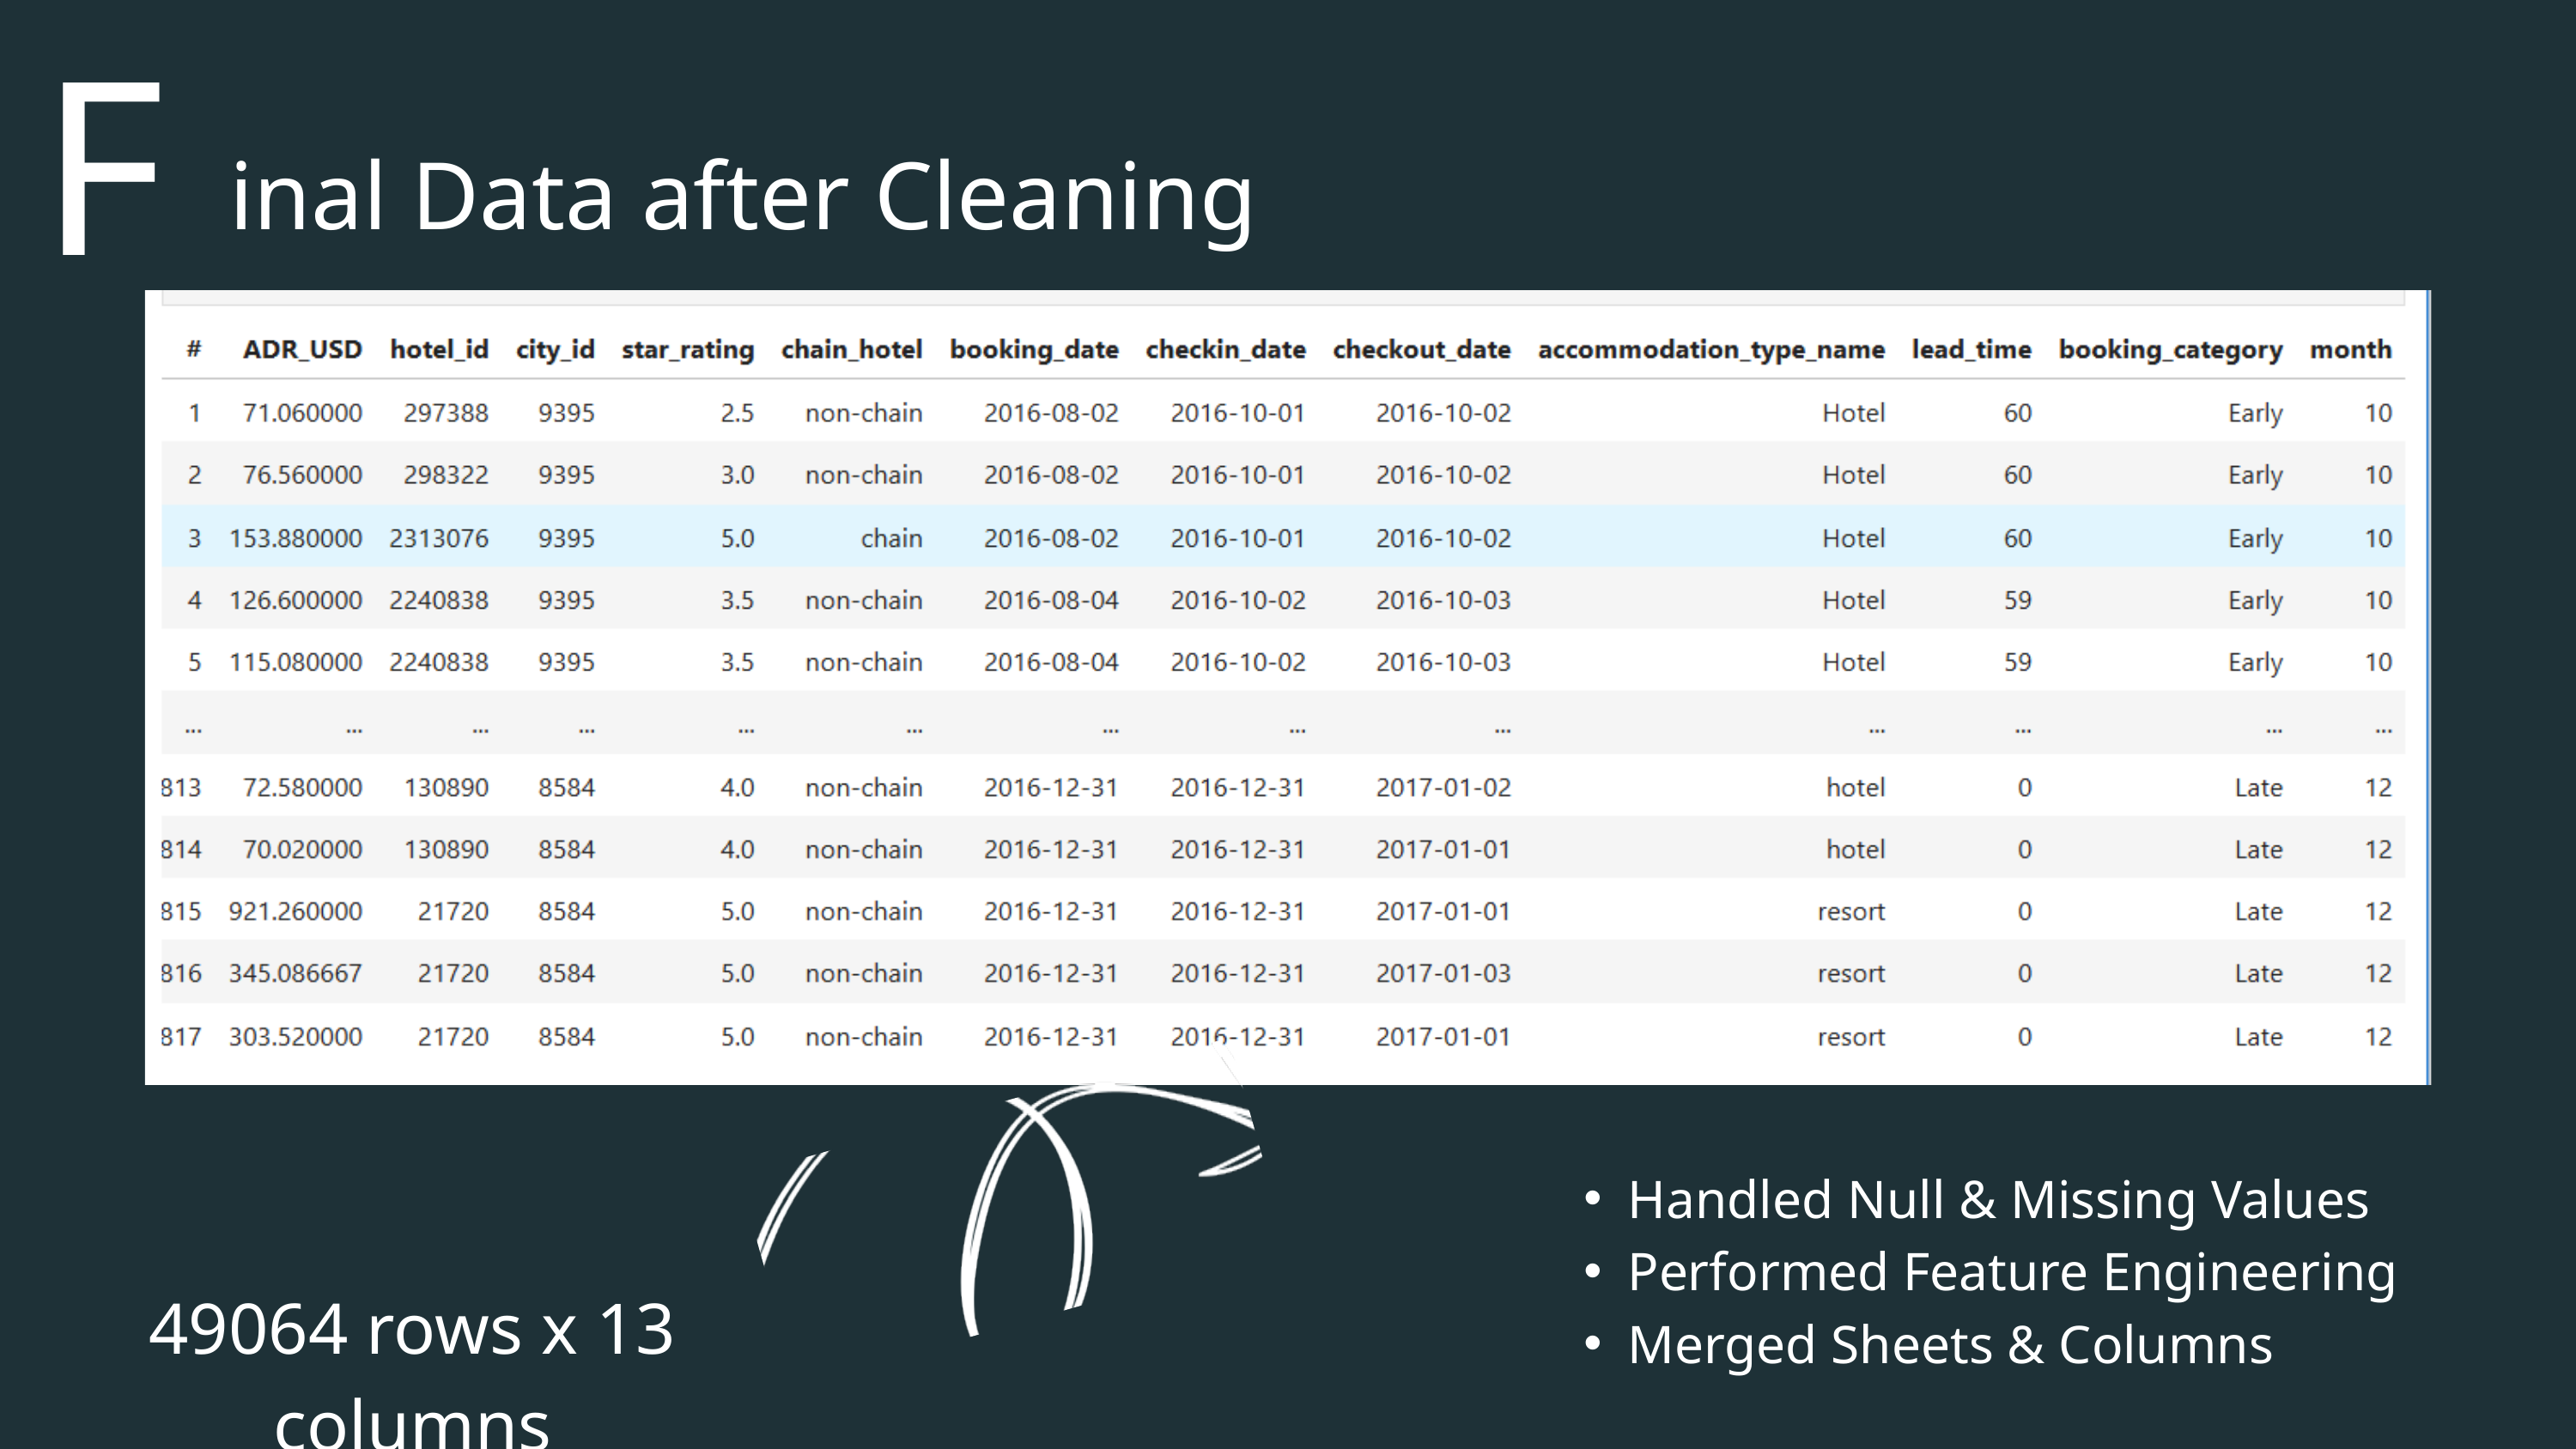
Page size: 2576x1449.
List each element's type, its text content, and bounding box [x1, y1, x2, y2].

text_box [738, 1037, 1288, 1386]
text_box inal Data after Cleaning [172, 118, 1317, 249]
text_box Handled Null & Missing Values Performed Feature Engineering Merged Sheets & Columns [1540, 1155, 2464, 1374]
text_box [144, 290, 2432, 1085]
text_box 49064 rows x 13 columns [63, 1270, 762, 1449]
text_box F [33, 0, 172, 304]
